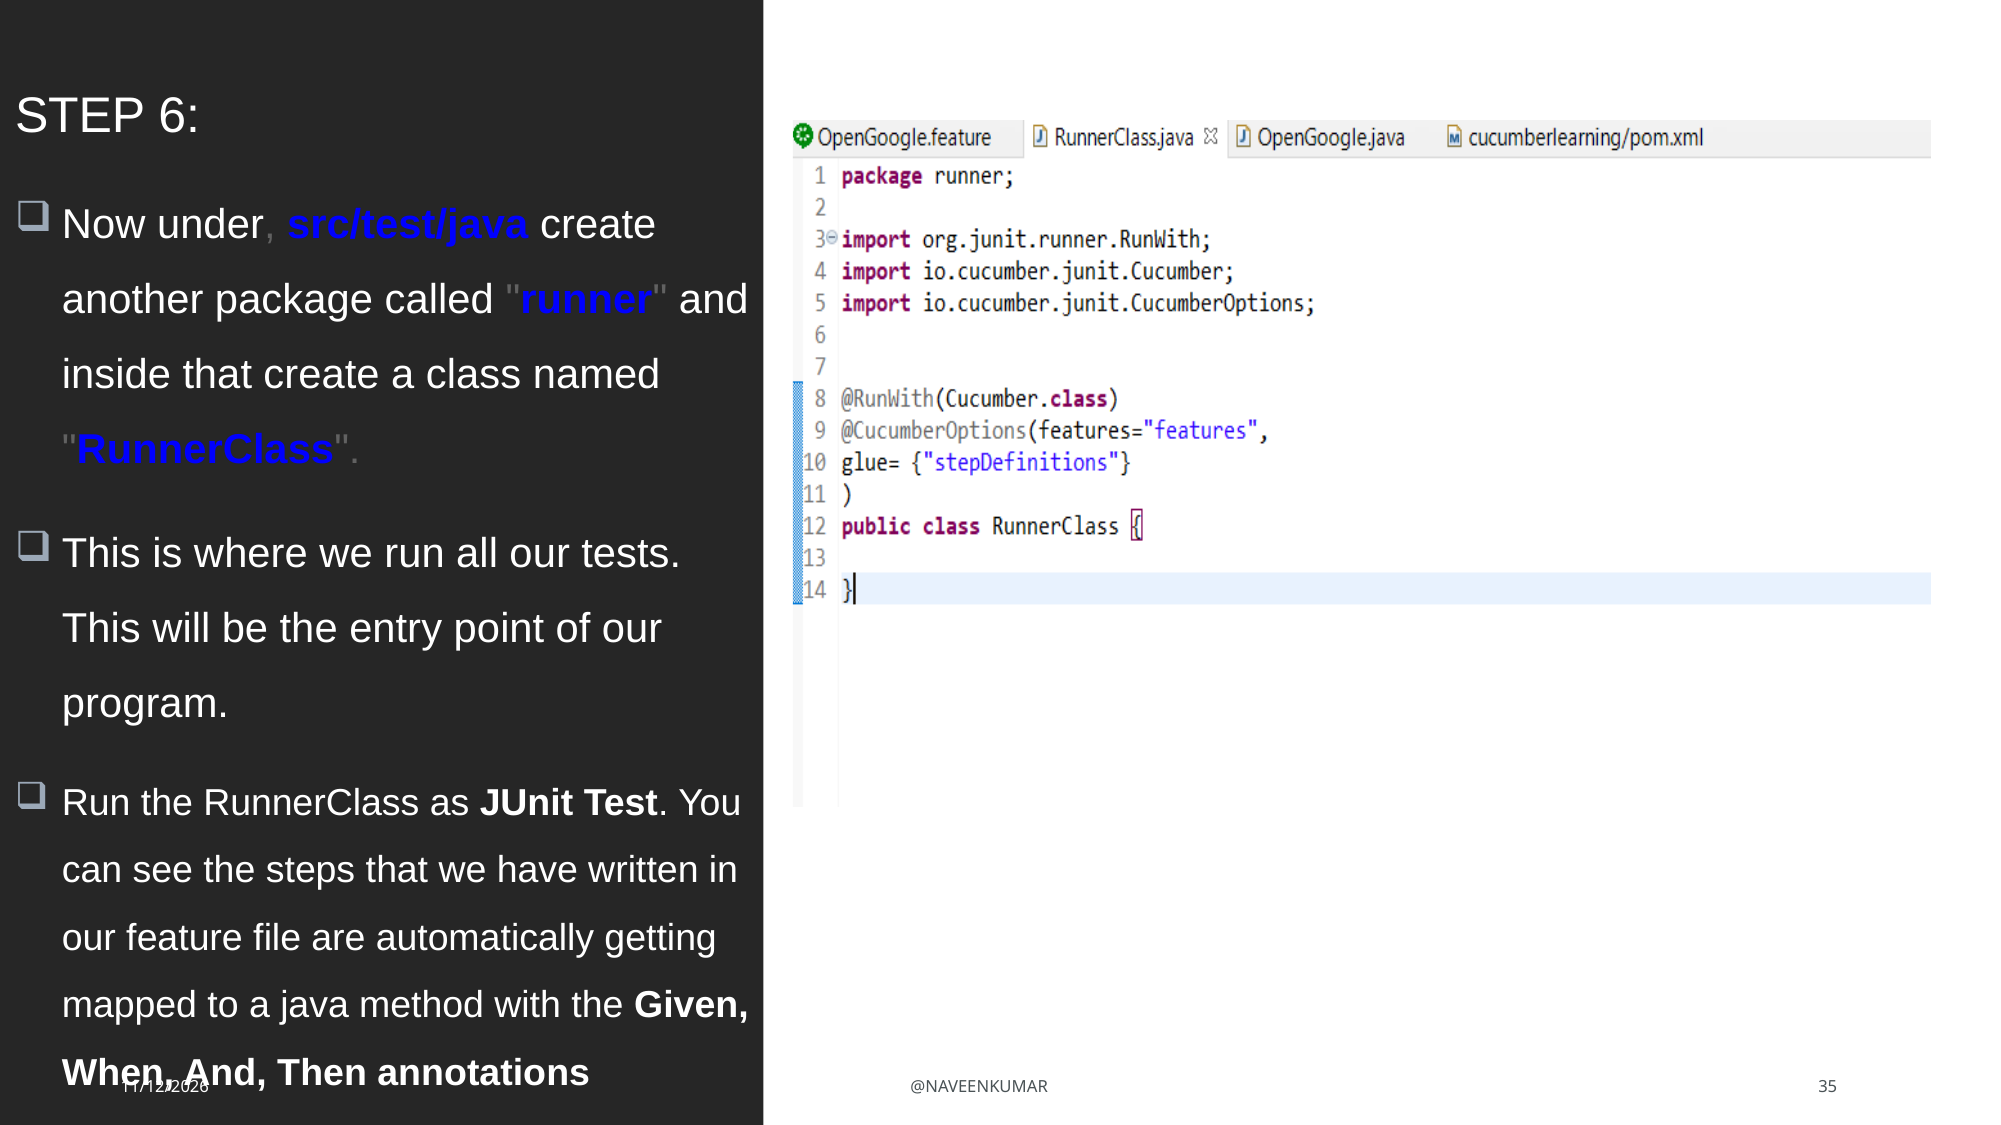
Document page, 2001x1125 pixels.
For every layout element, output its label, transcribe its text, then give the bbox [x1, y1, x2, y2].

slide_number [105, 1057, 683, 1118]
picture [792, 120, 1932, 808]
slide_number 35 [1803, 1057, 1932, 1118]
list STEP 6: Now under, src/test/java create another package called "runner" and inside that create a class named "RunnerClass". This is where we run all our tests. This will be the entry point of our program. Run the RunnerClass as JUnit Test. You can see the steps that we have written in our feature file are automatically getting mapped to a java method with the Given, When, And, Then annotations [0, 69, 768, 1125]
footer @NAVEENKUMAR [895, 1057, 1771, 1118]
